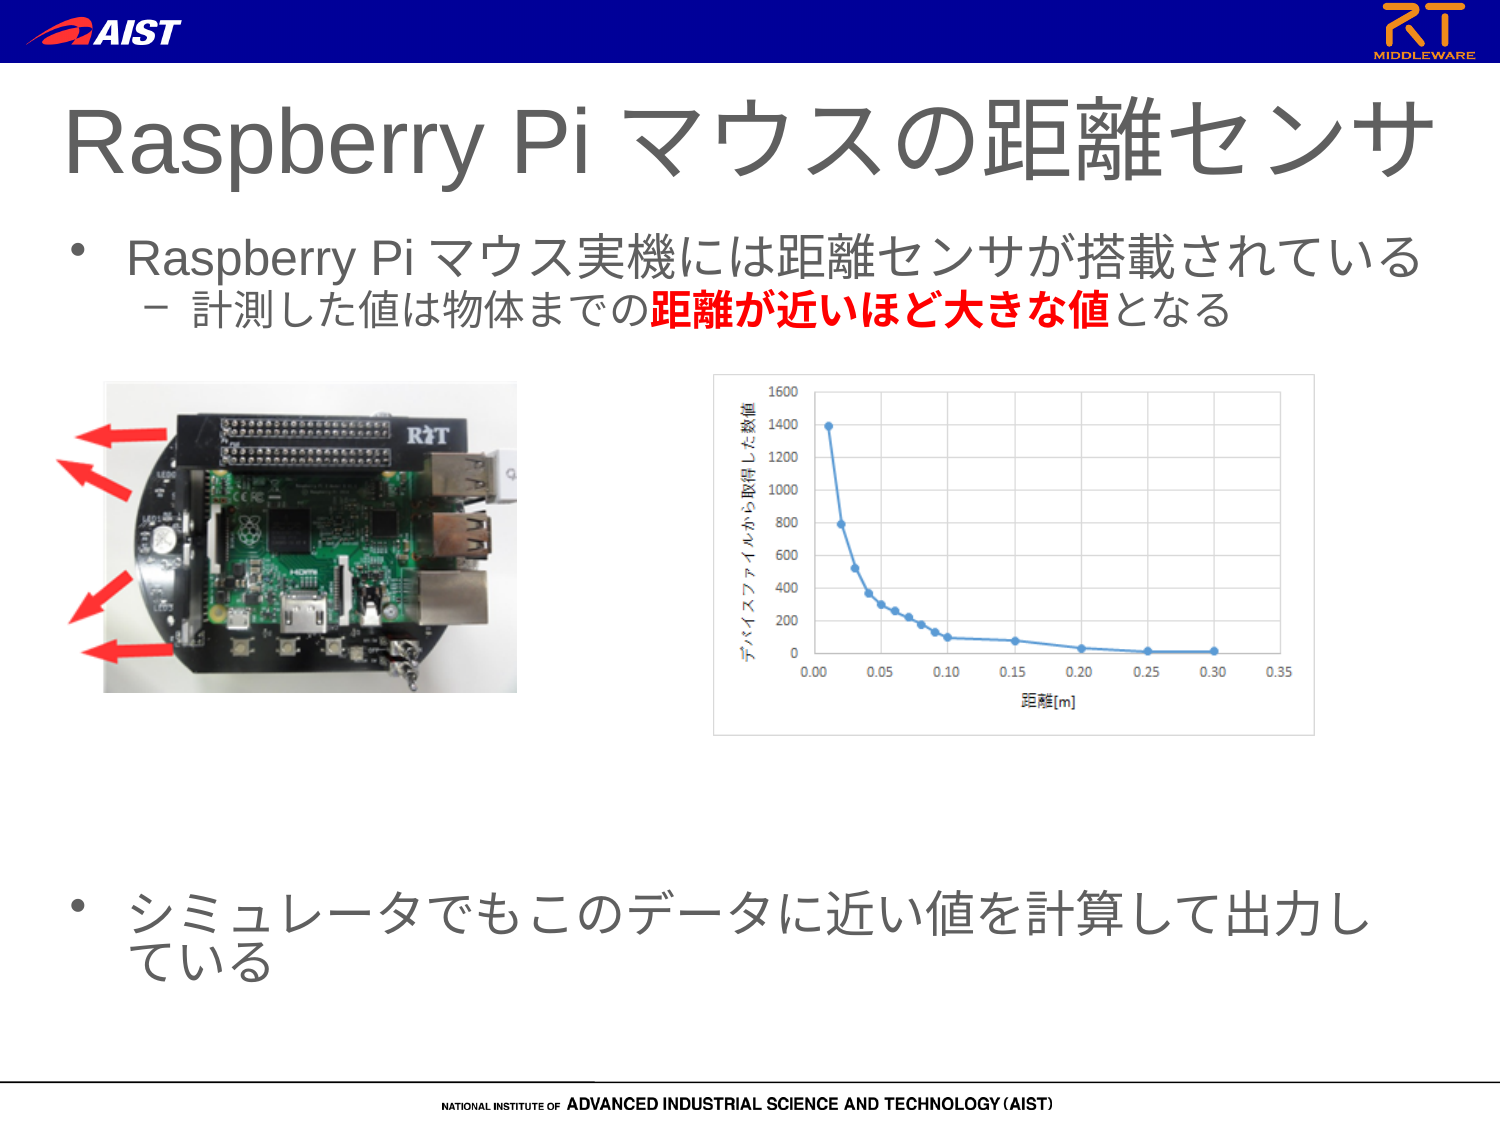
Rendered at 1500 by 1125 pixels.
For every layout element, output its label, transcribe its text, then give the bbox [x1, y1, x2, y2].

title Raspberry Piマウスの距離センサ [29, 66, 1474, 208]
text_box Raspberry Piマウス実機には距離センサが搭載されている 計測した値は物体までの距離が近いほど大きな値となる [54, 230, 1459, 534]
picture [55, 381, 517, 693]
picture [0, 0, 1500, 63]
picture [442, 1097, 1052, 1110]
picture [712, 374, 1315, 736]
text_box シミュレータでもこのデータに近い値を計算して出力している [54, 886, 1400, 968]
